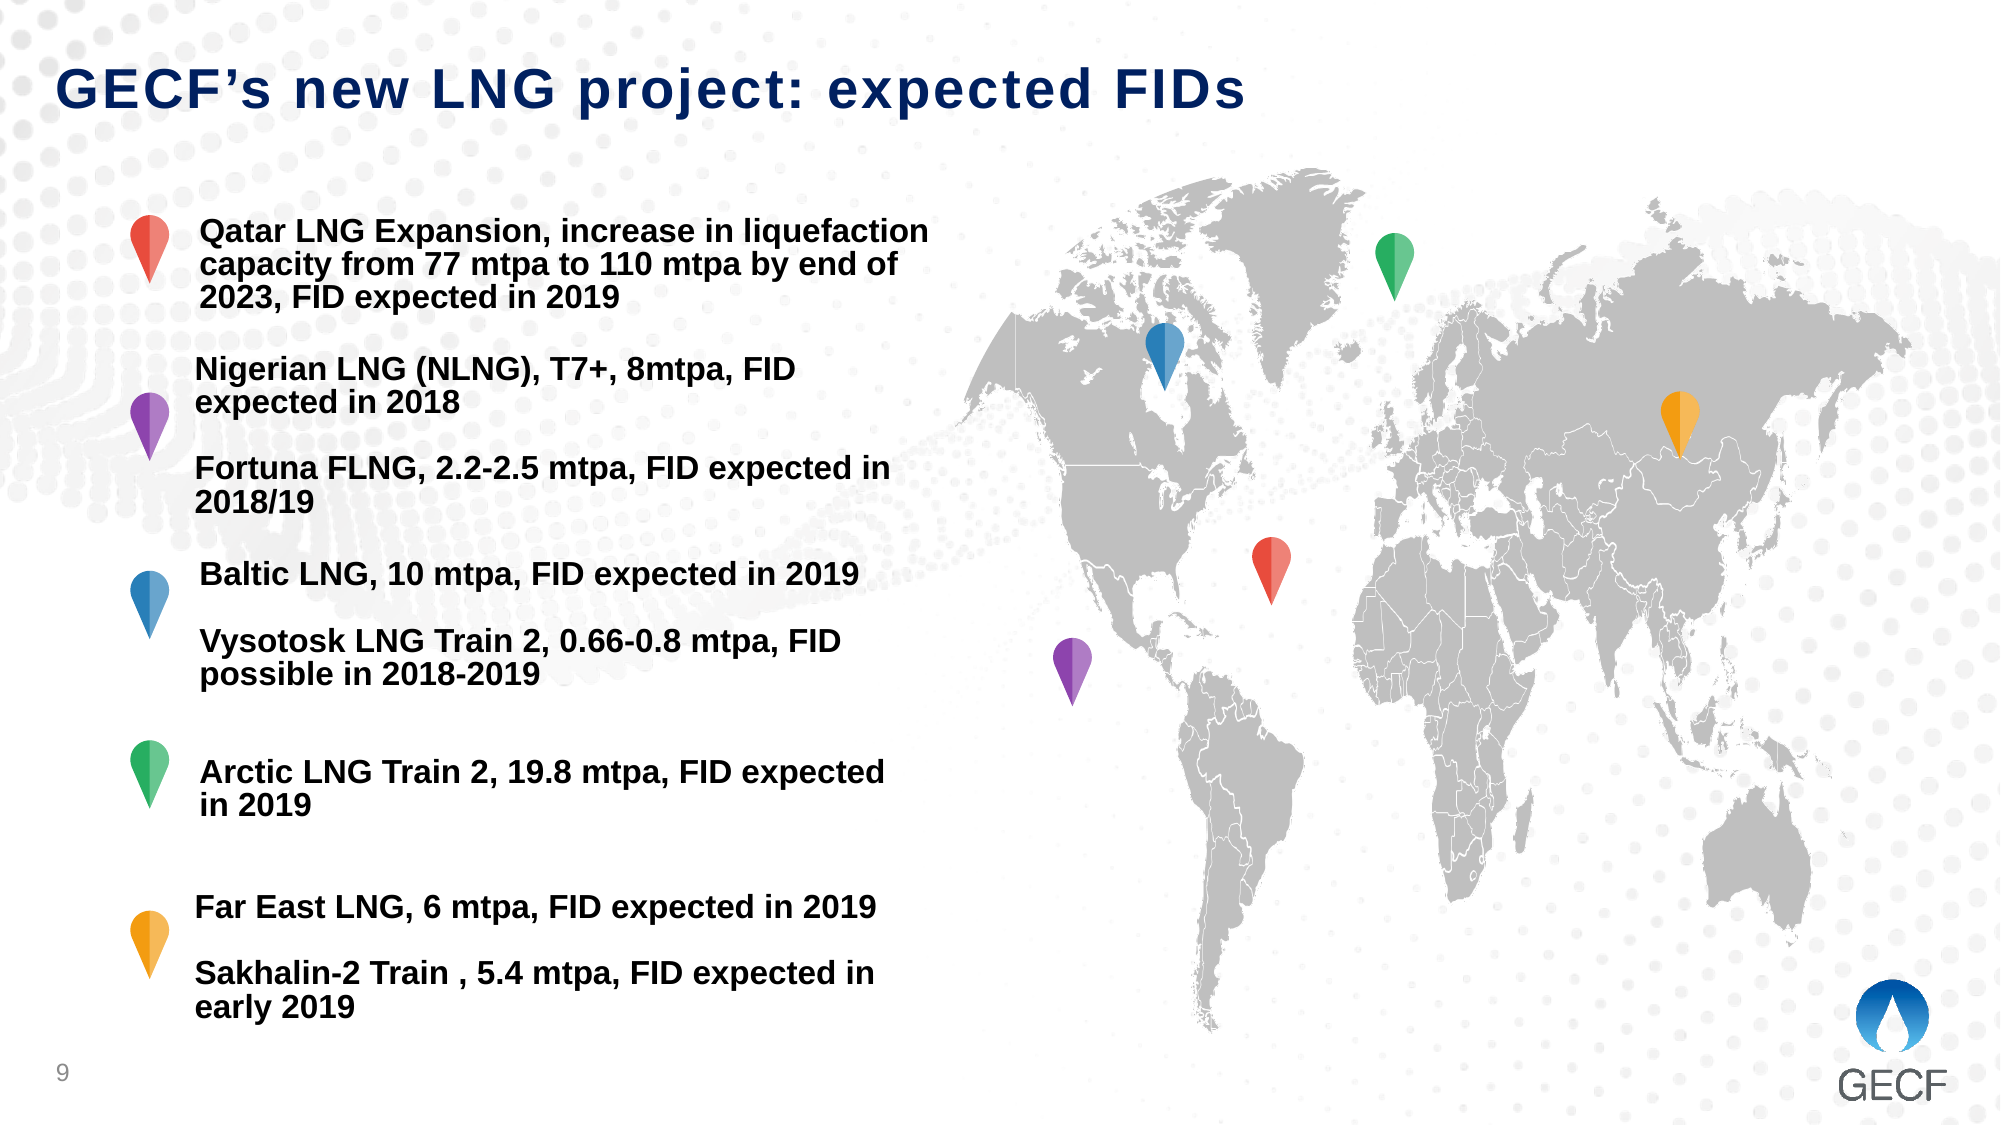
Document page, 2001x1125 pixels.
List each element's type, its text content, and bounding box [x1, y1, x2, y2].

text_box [941, 167, 1913, 1035]
picture [1822, 971, 1958, 1112]
slide_number 9 [40, 1041, 491, 1102]
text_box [130, 345, 921, 530]
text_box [130, 884, 921, 1034]
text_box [130, 740, 926, 832]
title GECF’s new LNG project: expected FIDs [40, 0, 1960, 180]
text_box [130, 208, 956, 325]
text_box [130, 551, 926, 702]
